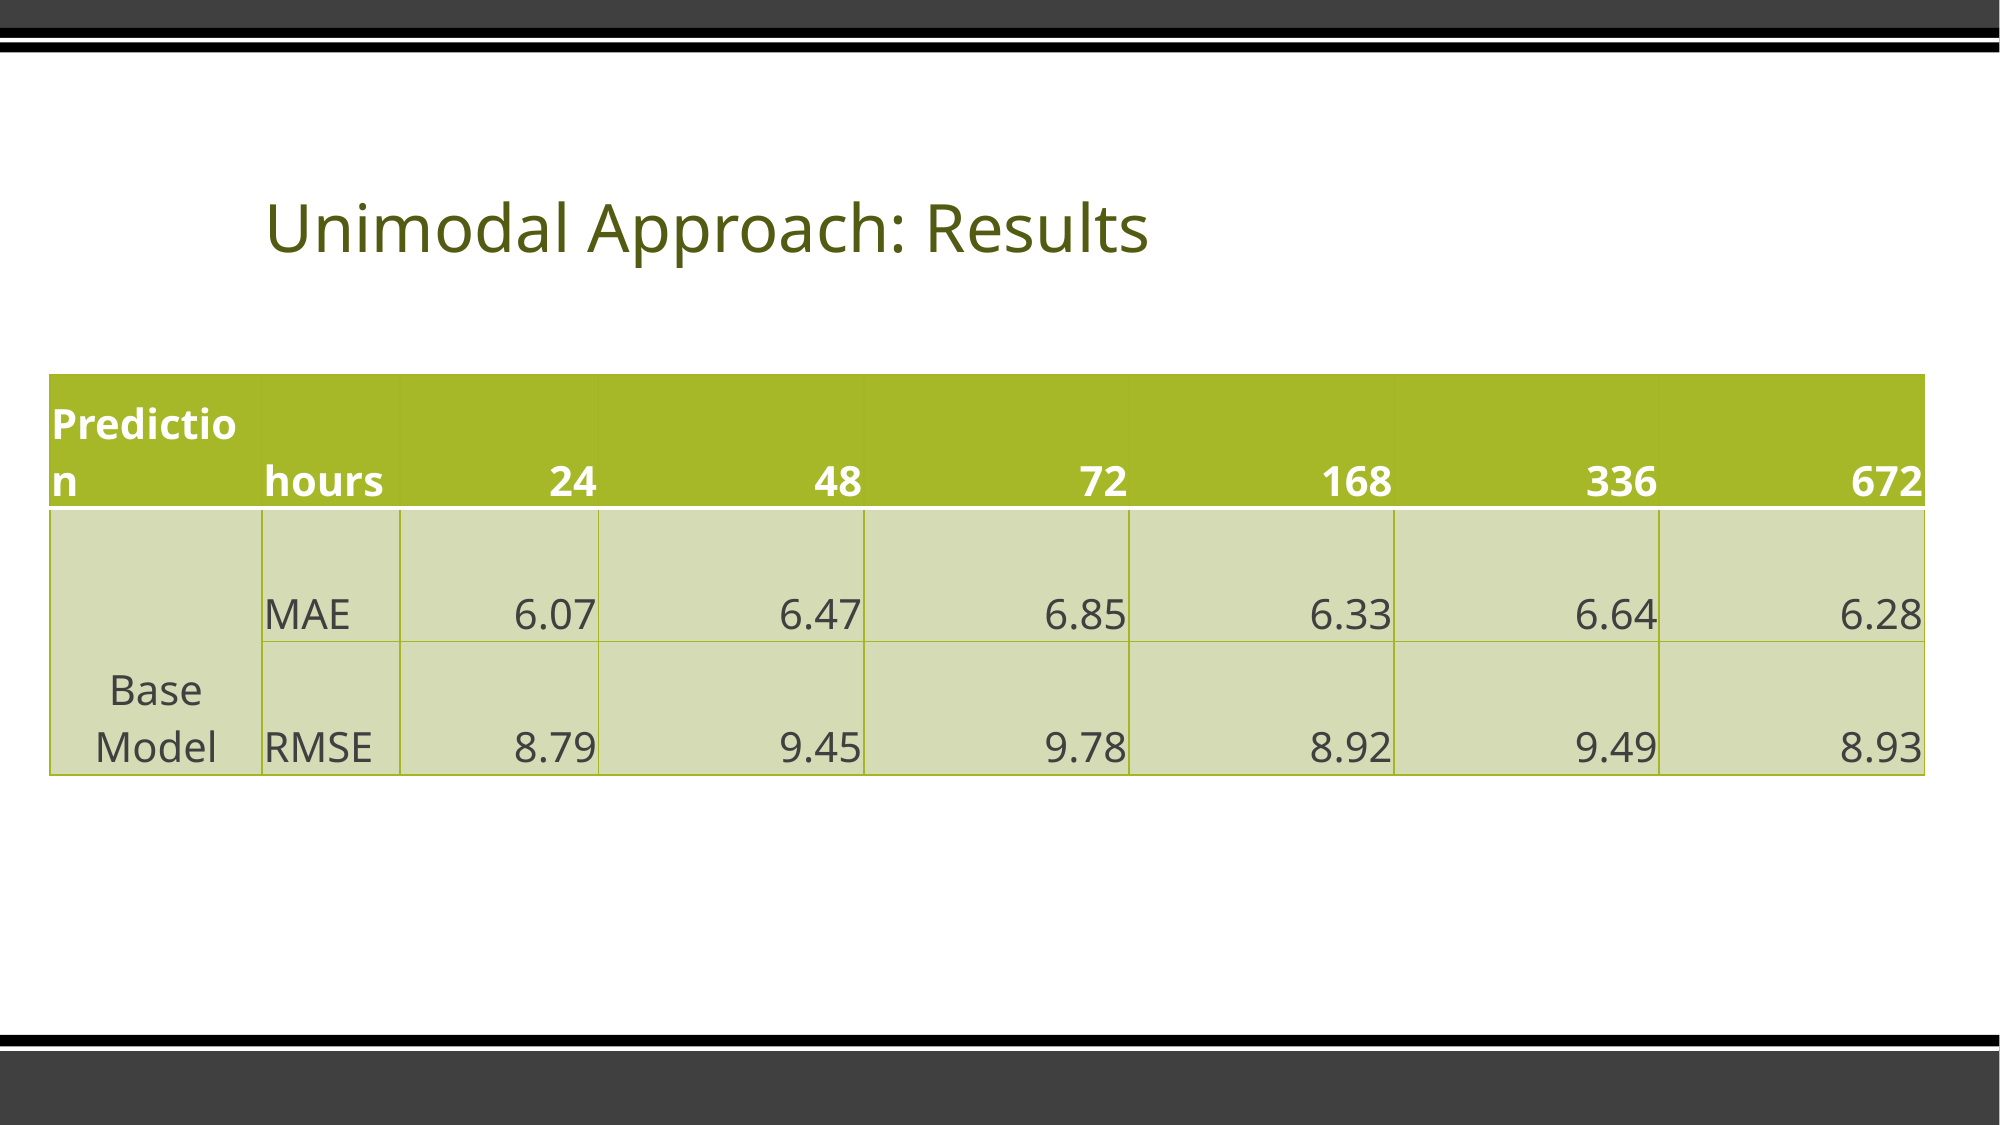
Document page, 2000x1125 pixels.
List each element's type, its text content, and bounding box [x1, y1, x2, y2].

table_cell 8.93 [1660, 642, 1924, 774]
table_cell 8.79 [401, 642, 598, 774]
table_cell 6.28 [1660, 510, 1924, 641]
table_header 24 [401, 376, 598, 506]
table_header hours [263, 376, 399, 506]
table_cell RMSE [263, 642, 399, 774]
table_cell 6.33 [1130, 510, 1393, 641]
table_cell 6.64 [1395, 510, 1658, 641]
table_cell 8.92 [1130, 642, 1393, 774]
table_cell Base Model [51, 510, 261, 774]
table_header 336 [1395, 376, 1658, 506]
table_header 72 [865, 376, 1128, 506]
table_cell 6.47 [599, 510, 863, 641]
table_cell 9.49 [1395, 642, 1658, 774]
table_cell 9.45 [599, 642, 863, 774]
table_header 48 [599, 376, 863, 506]
title Unimodal Approach: Results [249, 99, 1750, 275]
table_cell 9.78 [865, 642, 1128, 774]
table_cell MAE [263, 510, 399, 641]
table_header Prediction [51, 376, 261, 506]
table_header 672 [1660, 376, 1924, 506]
table_header 168 [1130, 376, 1393, 506]
table_cell 6.85 [865, 510, 1128, 641]
table_cell 6.07 [401, 510, 598, 641]
